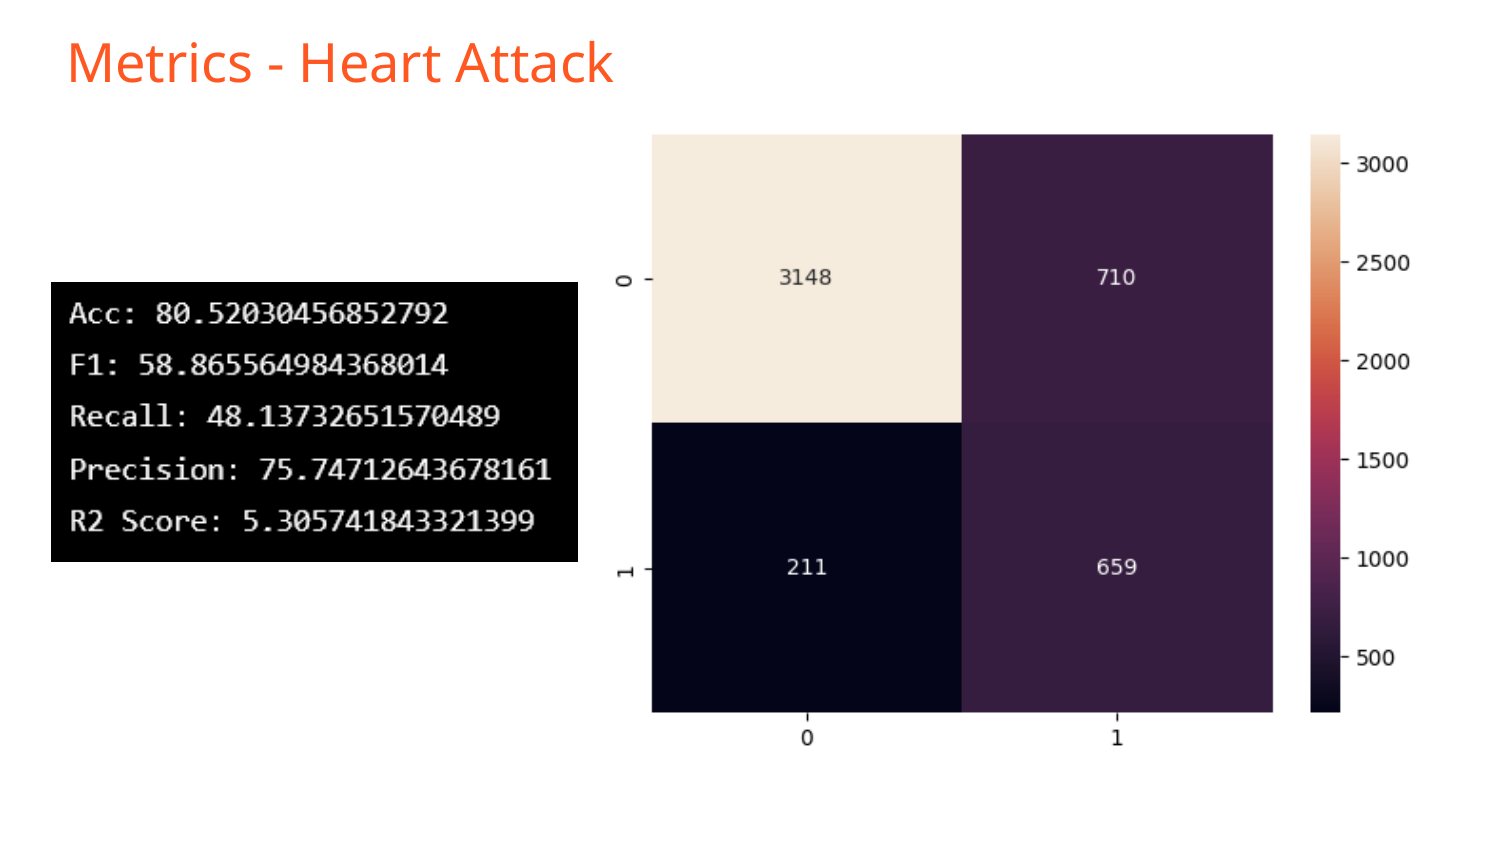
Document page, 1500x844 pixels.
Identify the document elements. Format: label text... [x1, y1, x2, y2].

picture [599, 119, 1425, 766]
title Metrics - Heart Attack [51, 12, 1449, 97]
picture [50, 281, 578, 562]
